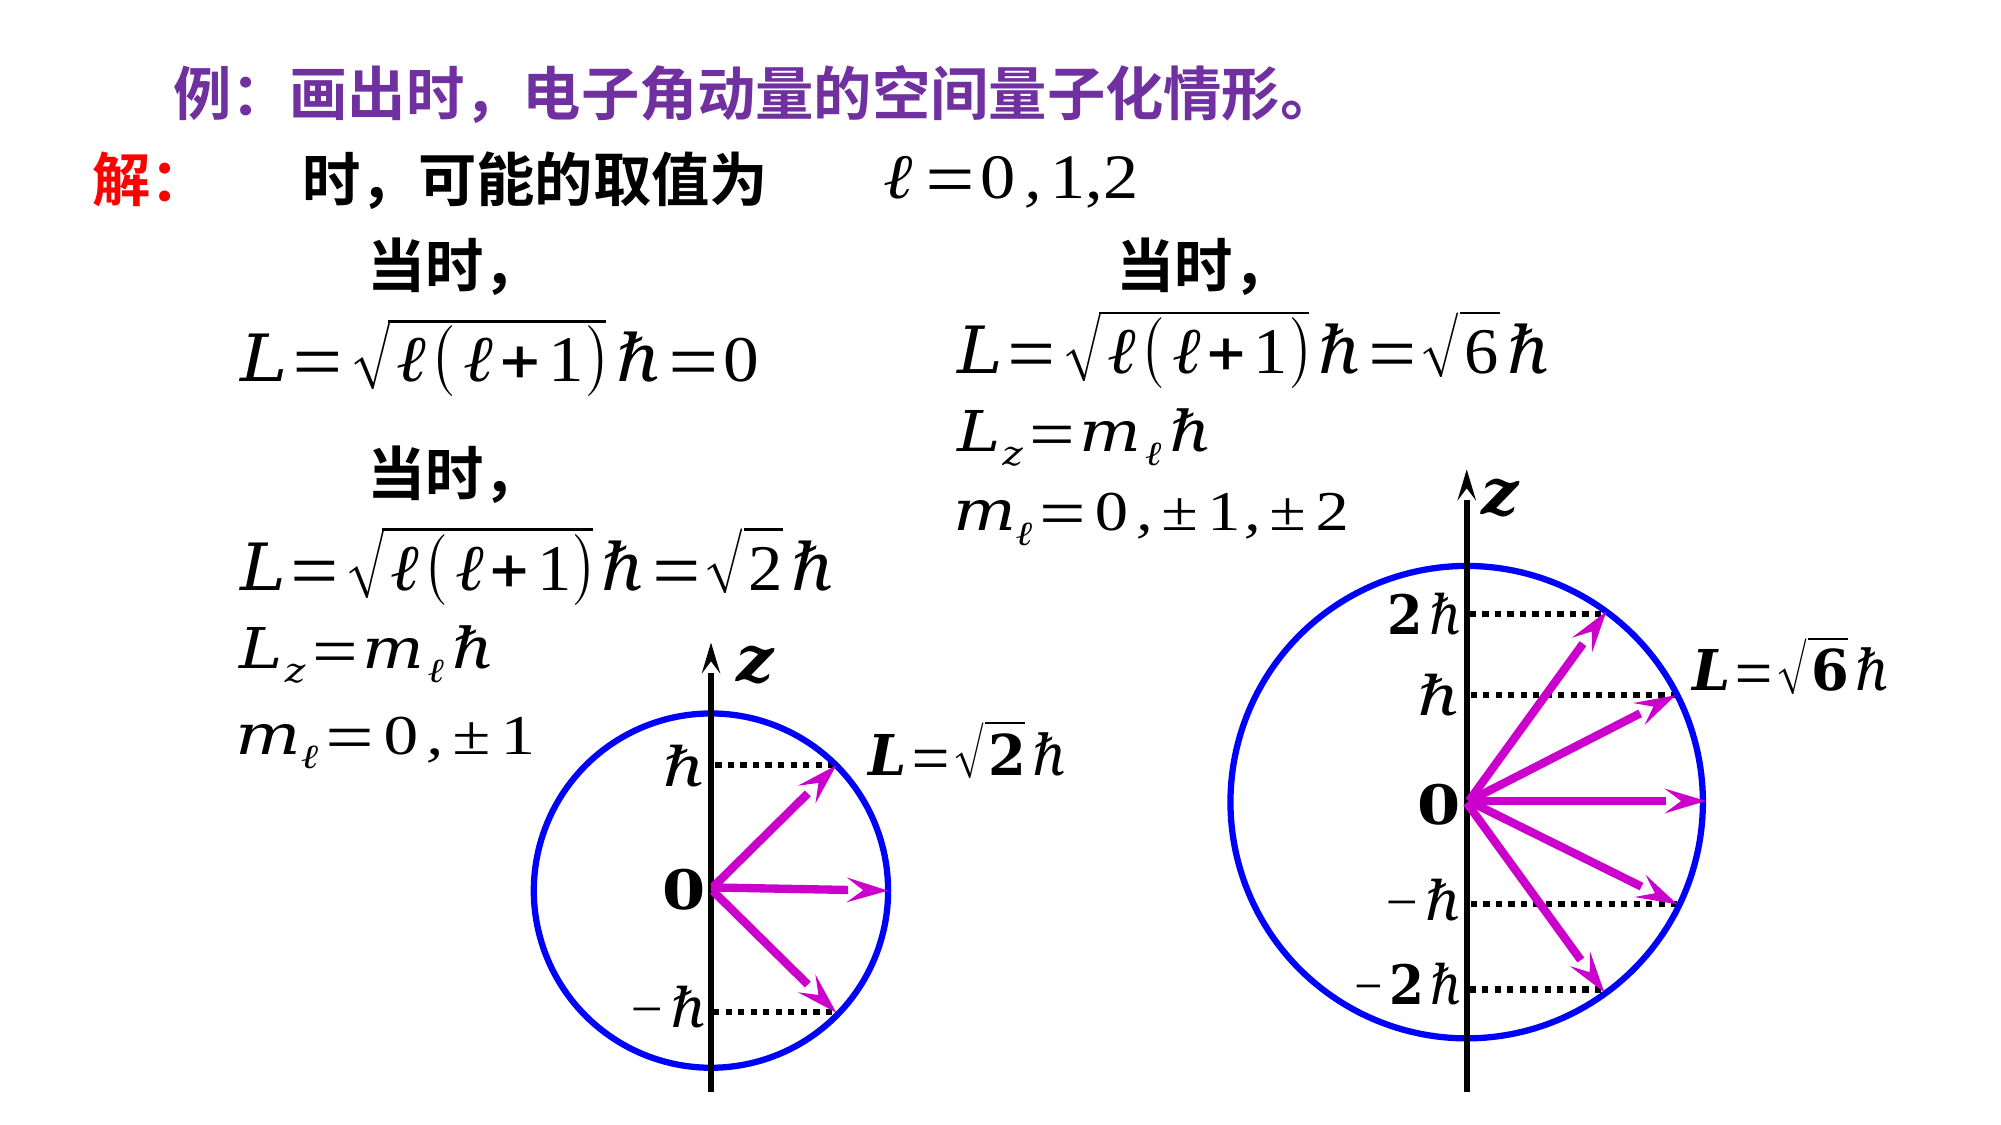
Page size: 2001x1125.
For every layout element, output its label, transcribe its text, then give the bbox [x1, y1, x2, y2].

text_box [712, 765, 837, 887]
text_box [1468, 800, 1678, 905]
text_box [1470, 564, 1704, 800]
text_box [1466, 802, 1605, 993]
text_box 解： [77, 135, 224, 221]
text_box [1607, 695, 1676, 799]
text_box [1470, 802, 1704, 1040]
text_box [1229, 564, 1464, 1040]
text_box [714, 712, 890, 1069]
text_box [712, 890, 837, 1013]
text_box [532, 712, 708, 1069]
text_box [1468, 611, 1607, 800]
